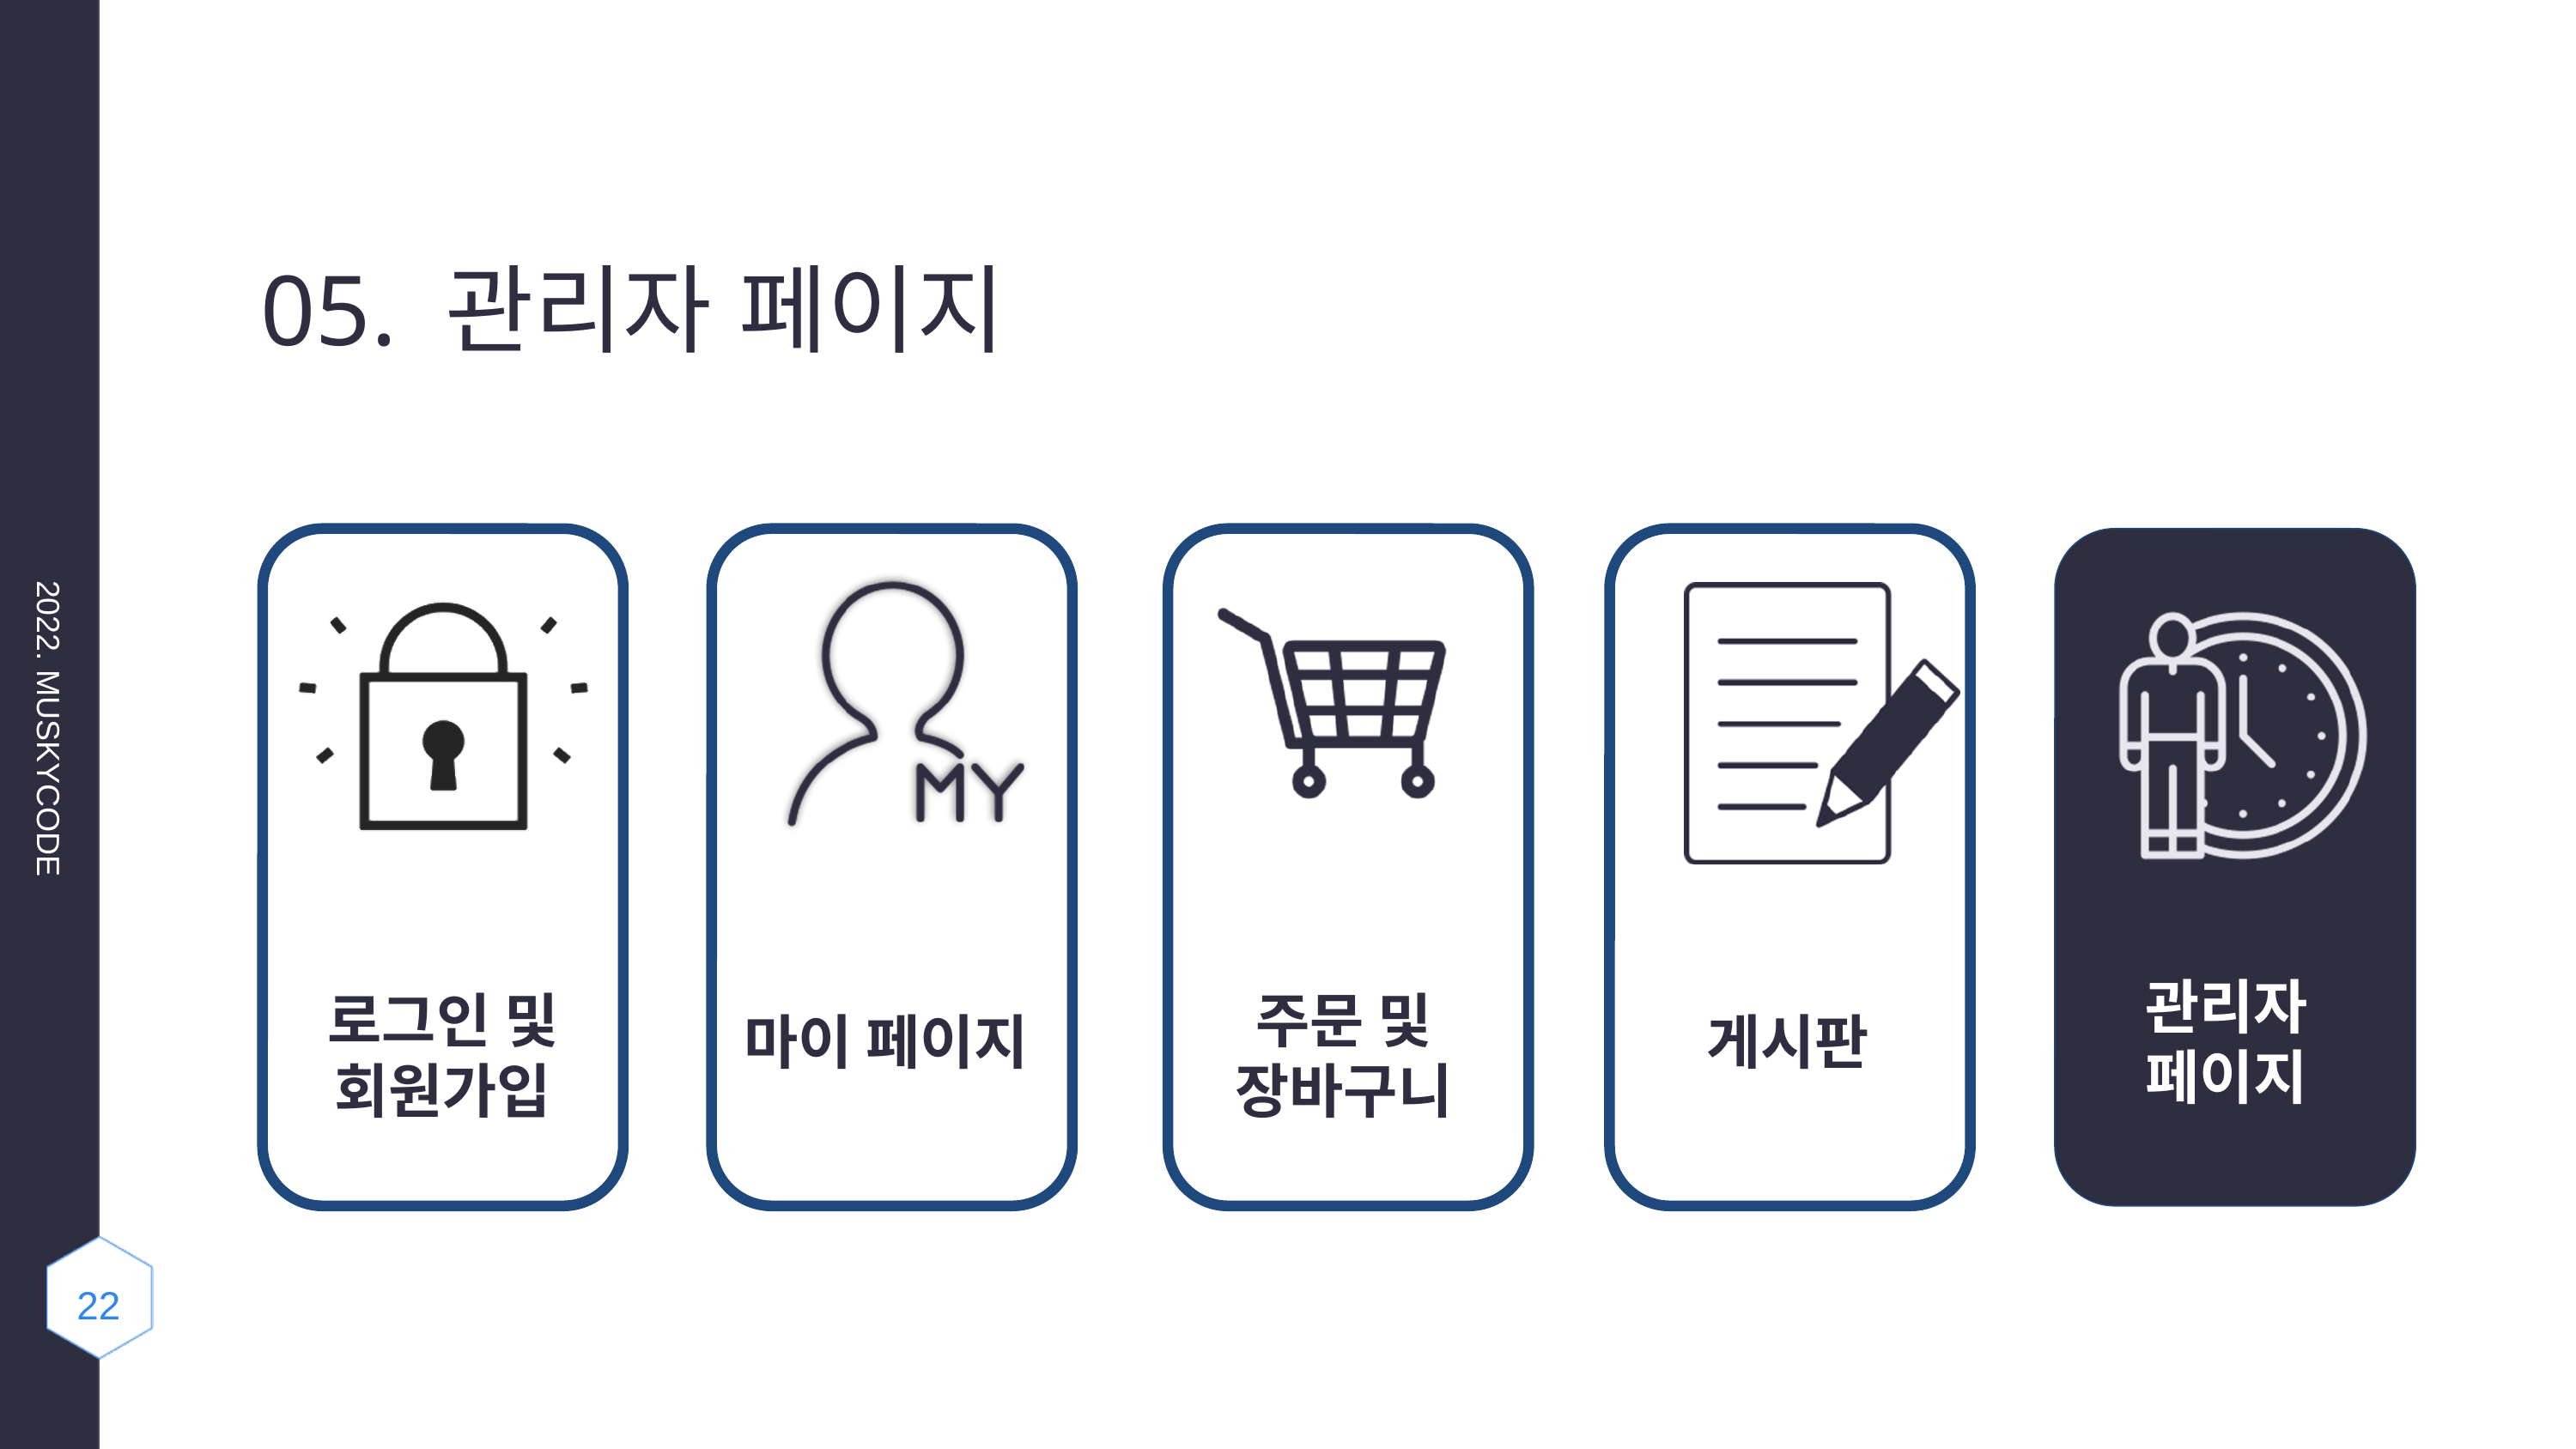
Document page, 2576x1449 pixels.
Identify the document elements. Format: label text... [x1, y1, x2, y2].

text_box 05. 관리자 페이지 [222, 242, 1273, 372]
text_box [711, 555, 1072, 1206]
text_box 관리자 페이지 [2046, 963, 2408, 1118]
picture [1684, 581, 1960, 864]
picture [2065, 558, 2421, 913]
text_box 주문 및 장바구니 [1163, 977, 1525, 1131]
text_box [1609, 528, 1971, 1206]
text_box 로그인 및 회원가입 [270, 977, 632, 1131]
text_box 게시판 [1614, 998, 1976, 1083]
picture [0, 0, 100, 1449]
text_box [1168, 528, 1529, 1206]
picture [1177, 541, 1502, 865]
picture [255, 528, 632, 905]
picture [728, 525, 1084, 881]
text_box [2054, 528, 2416, 1206]
text_box [262, 912, 623, 1206]
text_box 마이 페이지 [713, 998, 1074, 1083]
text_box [27, 1236, 169, 1361]
